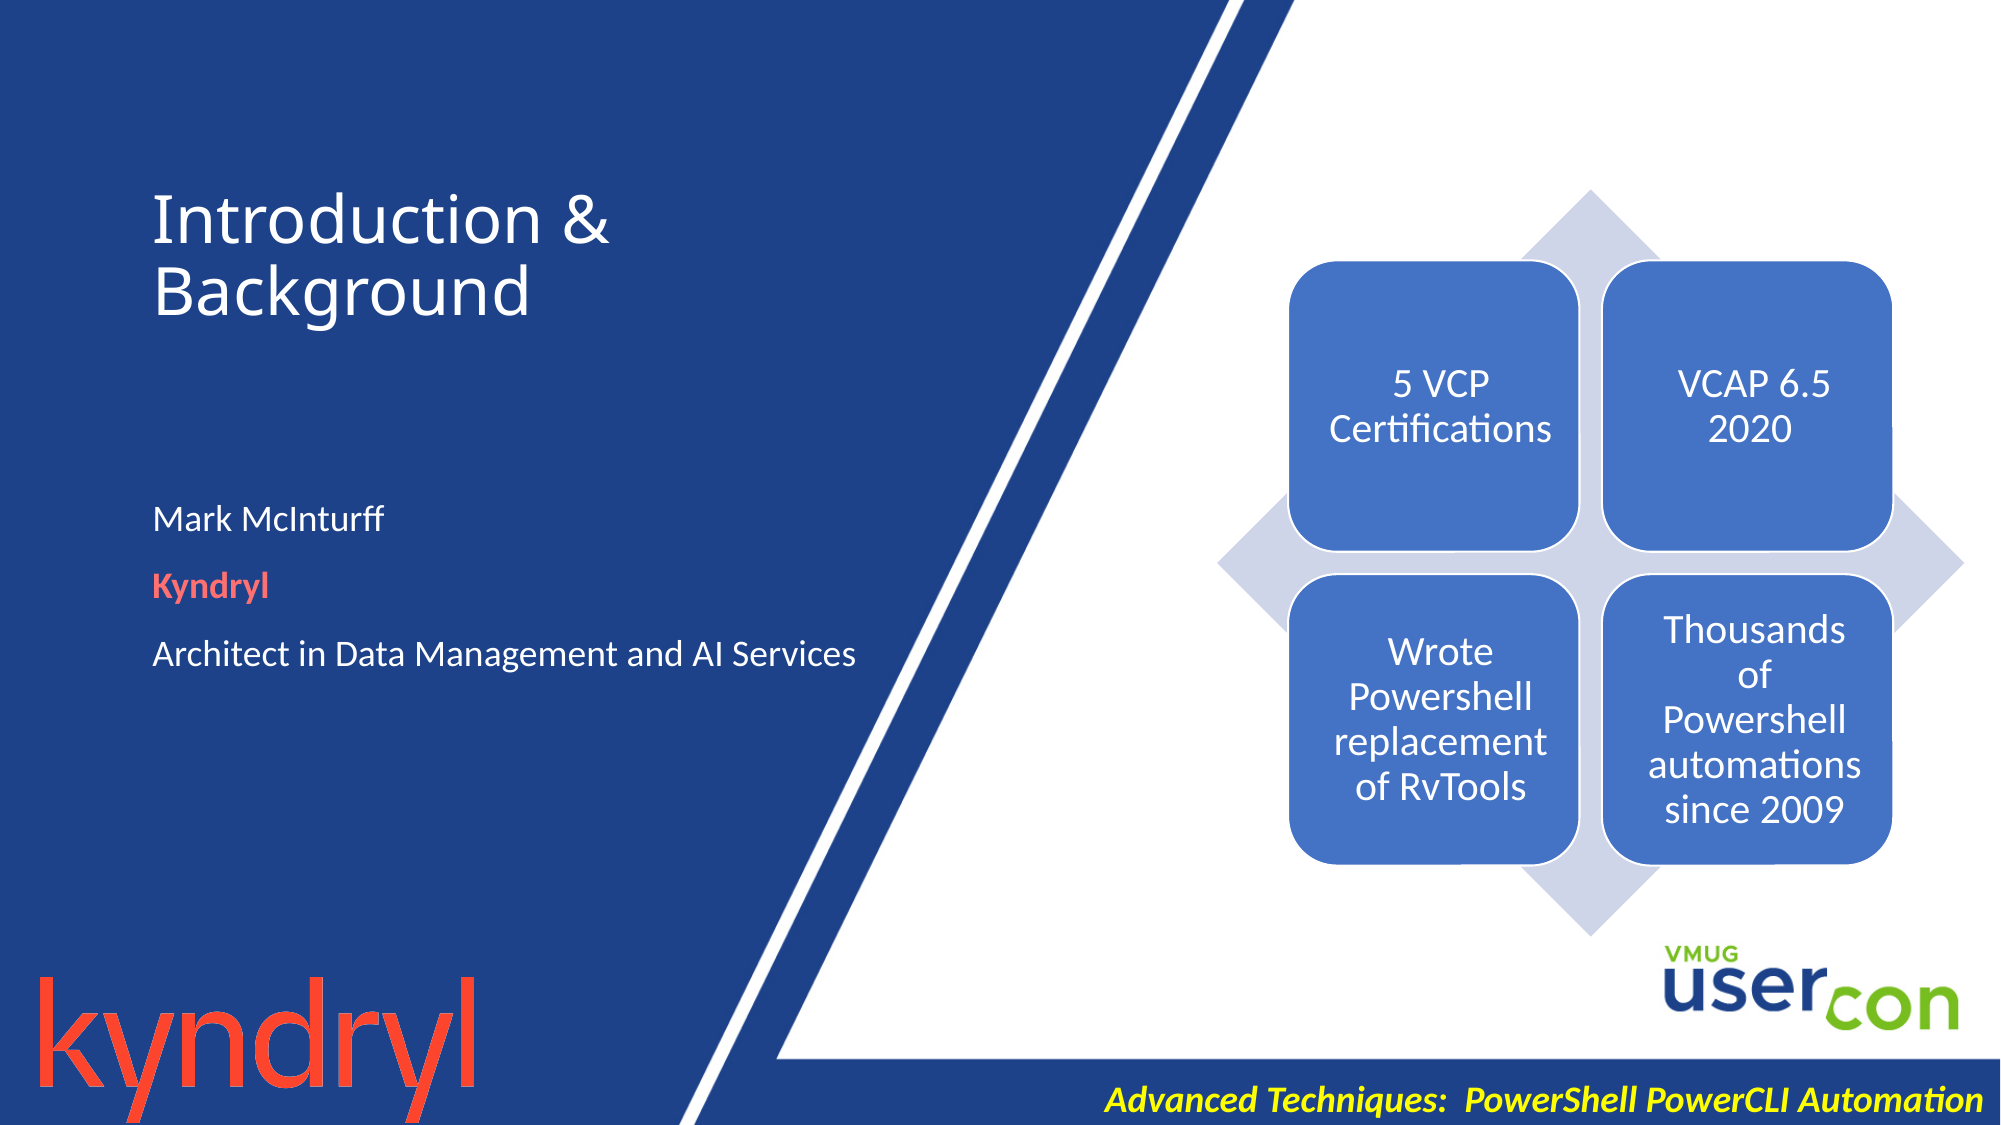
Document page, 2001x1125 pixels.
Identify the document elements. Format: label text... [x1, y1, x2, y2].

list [1217, 163, 1965, 963]
title Introduction & Background [137, 75, 783, 338]
text_box Mark McInturff Kyndryl Architect in Data Management and AI Services [137, 464, 1142, 817]
picture [0, 0, 2001, 1125]
